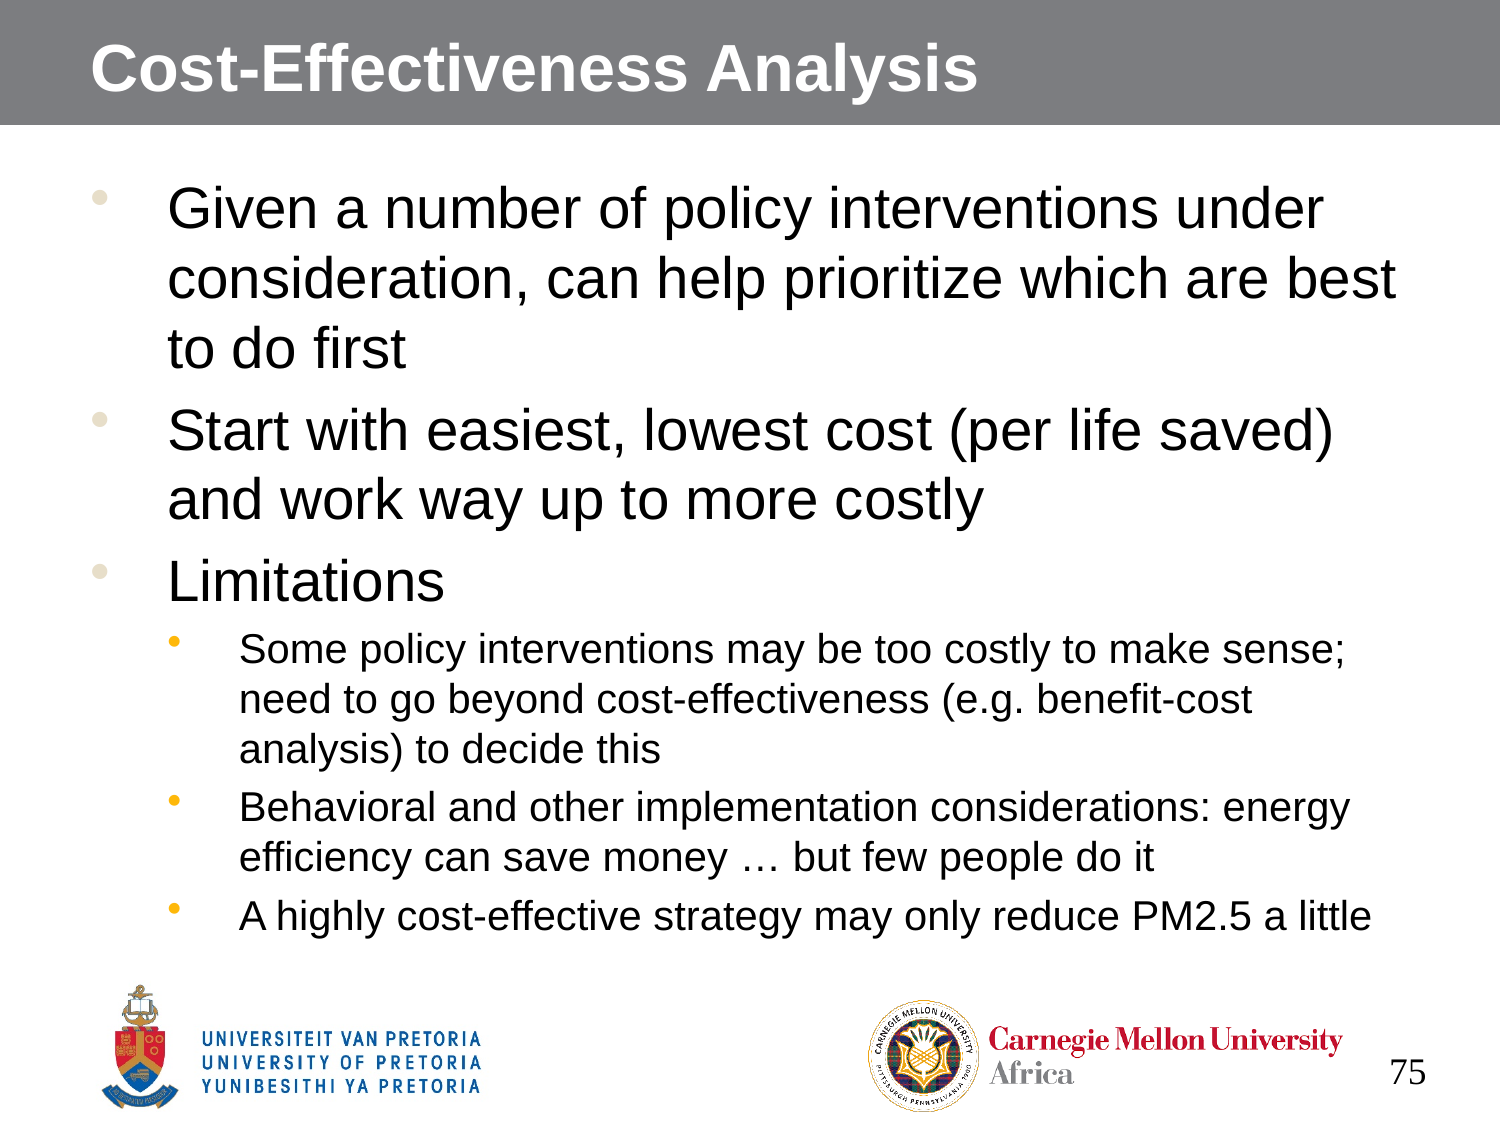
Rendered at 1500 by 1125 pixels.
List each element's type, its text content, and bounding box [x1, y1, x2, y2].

picture [868, 1000, 979, 1112]
picture [92, 980, 495, 1112]
picture [989, 1026, 1343, 1084]
title Cost-Effectiveness Analysis [75, 12, 1425, 113]
list Given a number of policy interventions under consideration, can help prioritize which are best to do first Start with easiest, lowest cost (per life saved) and work way up to more costly Limitations Some policy interventions may be too costly to make sense; need to go beyond cost-effectiveness (e.g. benefit-cost analysis) to decide this Behavioral and other implementation considerations: energy efficiency can save money … but few people do it A highly cost-effective strategy may only reduce PM2.5 a little [75, 162, 1425, 979]
